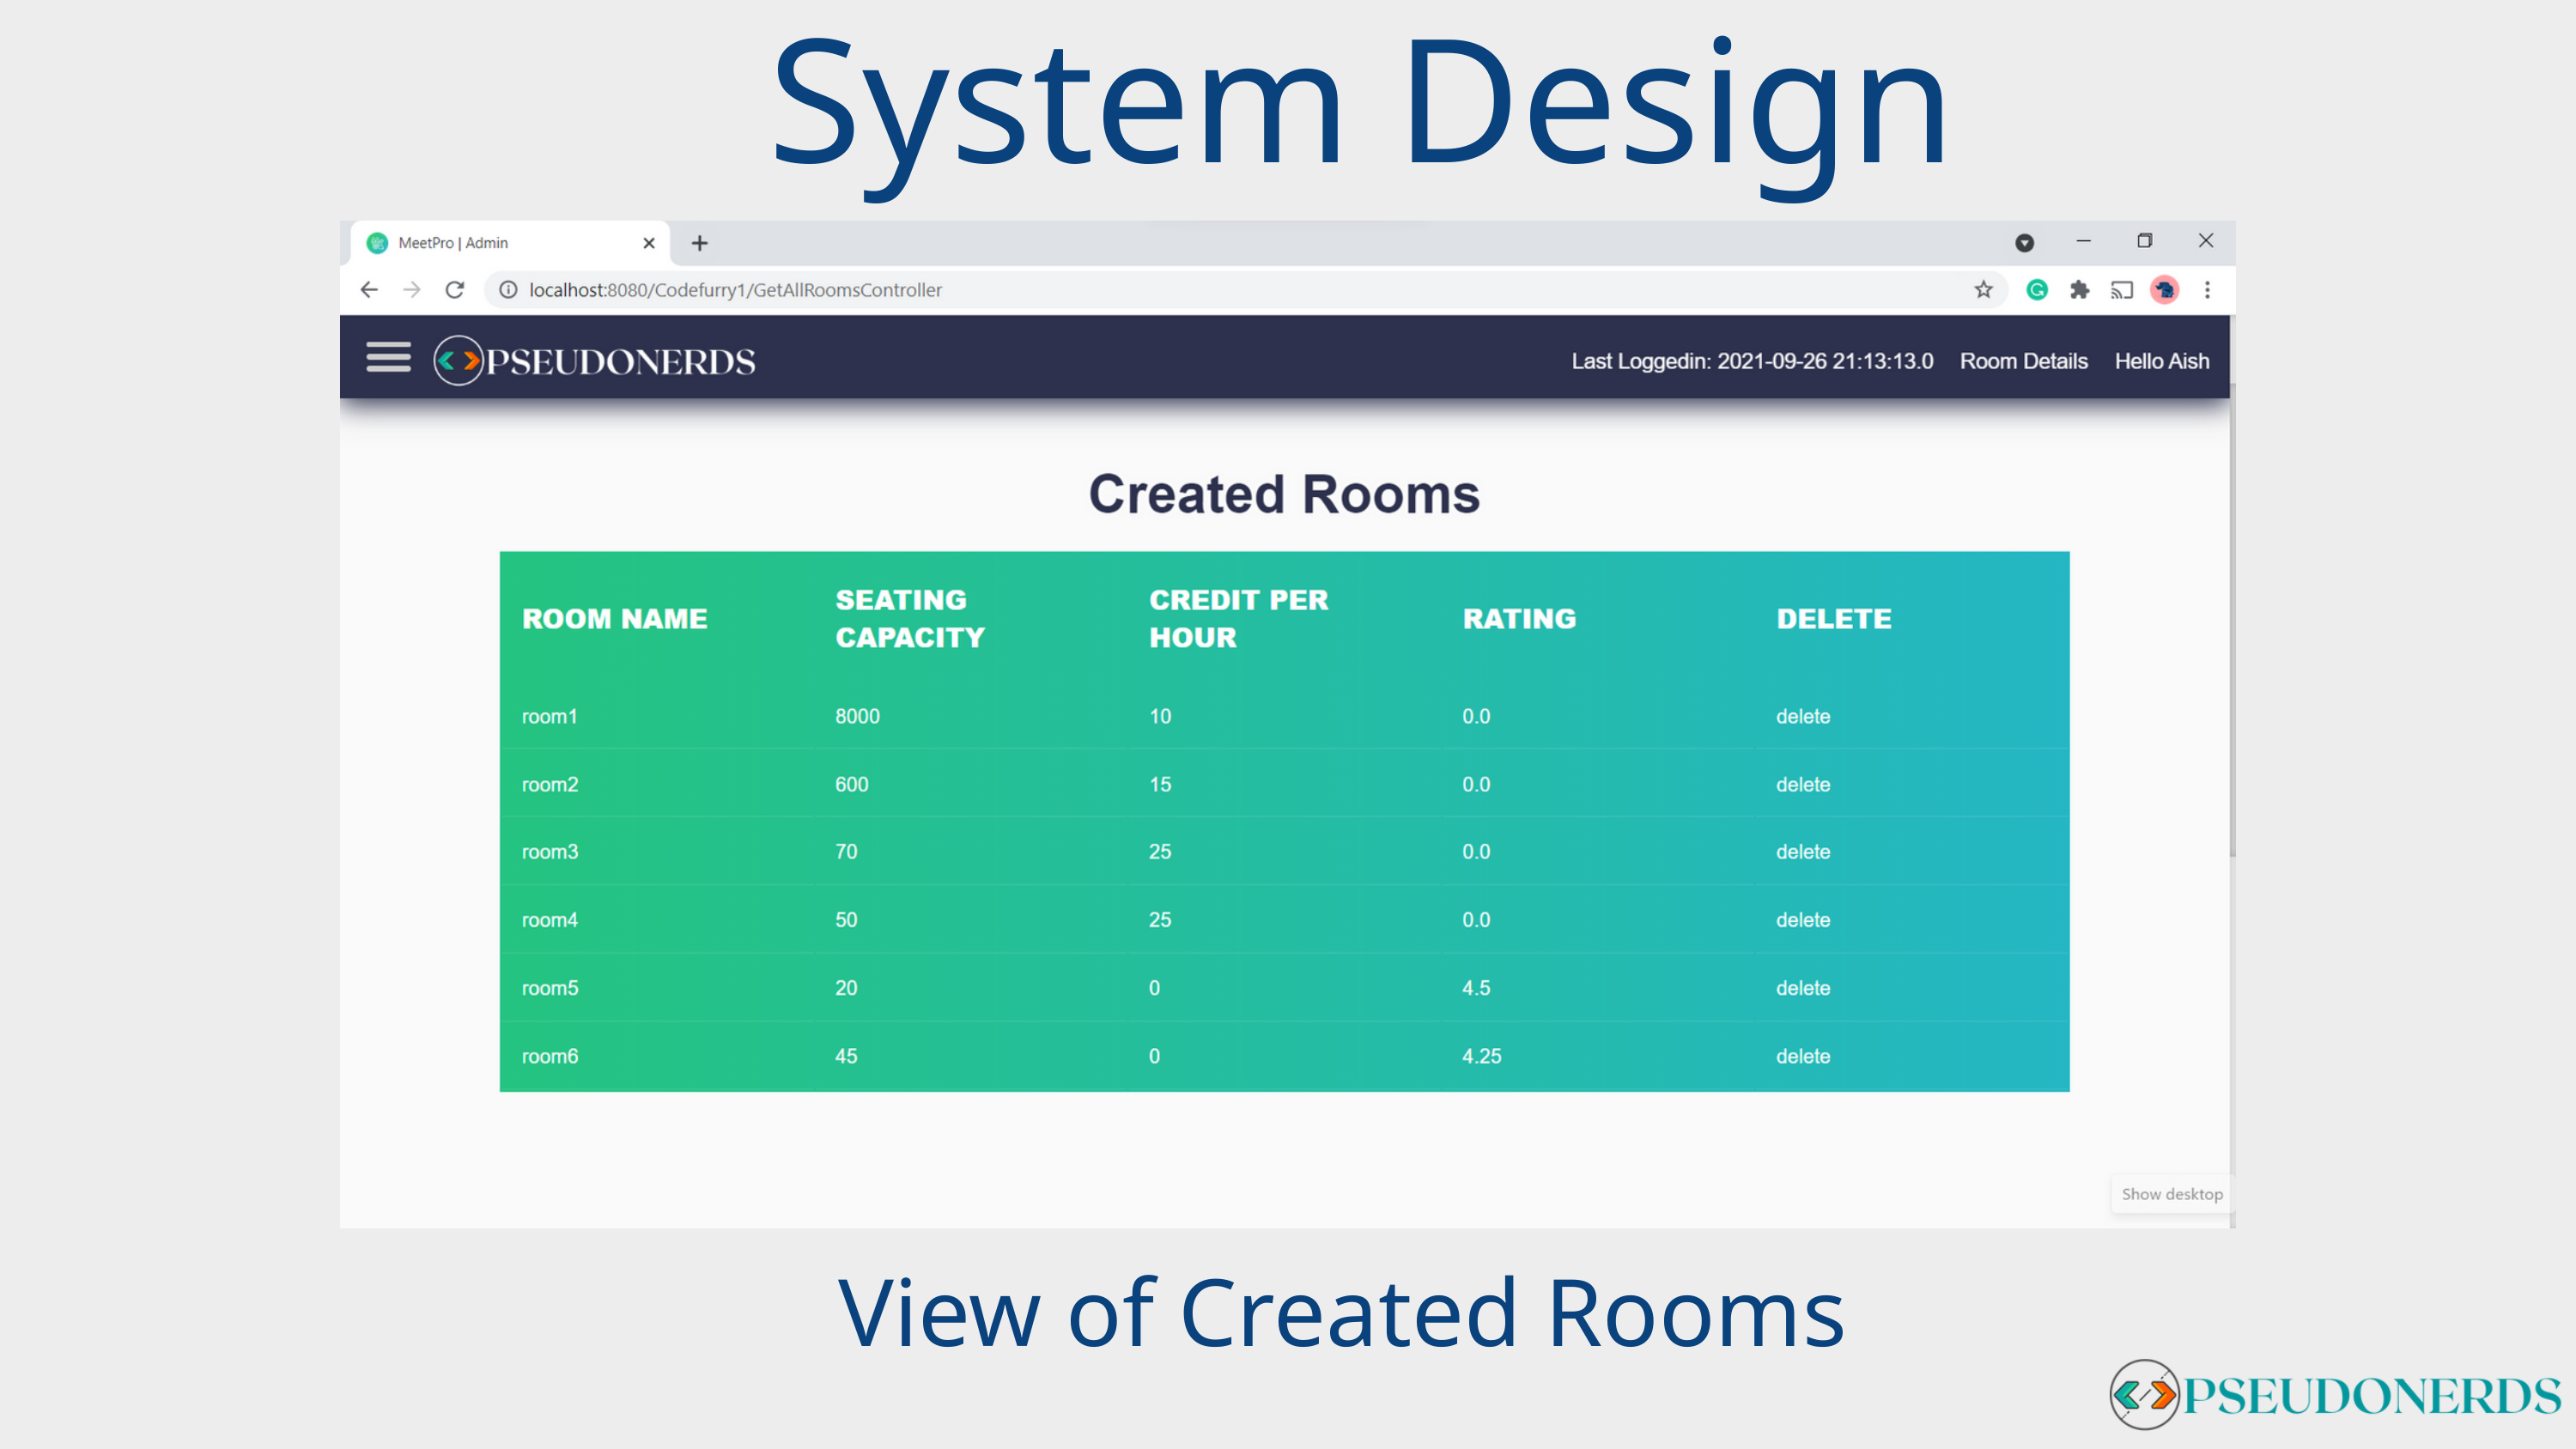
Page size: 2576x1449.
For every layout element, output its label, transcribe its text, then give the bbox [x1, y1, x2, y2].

picture [339, 221, 2236, 1228]
picture [2109, 1359, 2576, 1449]
text_box View of Created Rooms [817, 1234, 1893, 1365]
text_box System Design [615, 0, 2111, 197]
